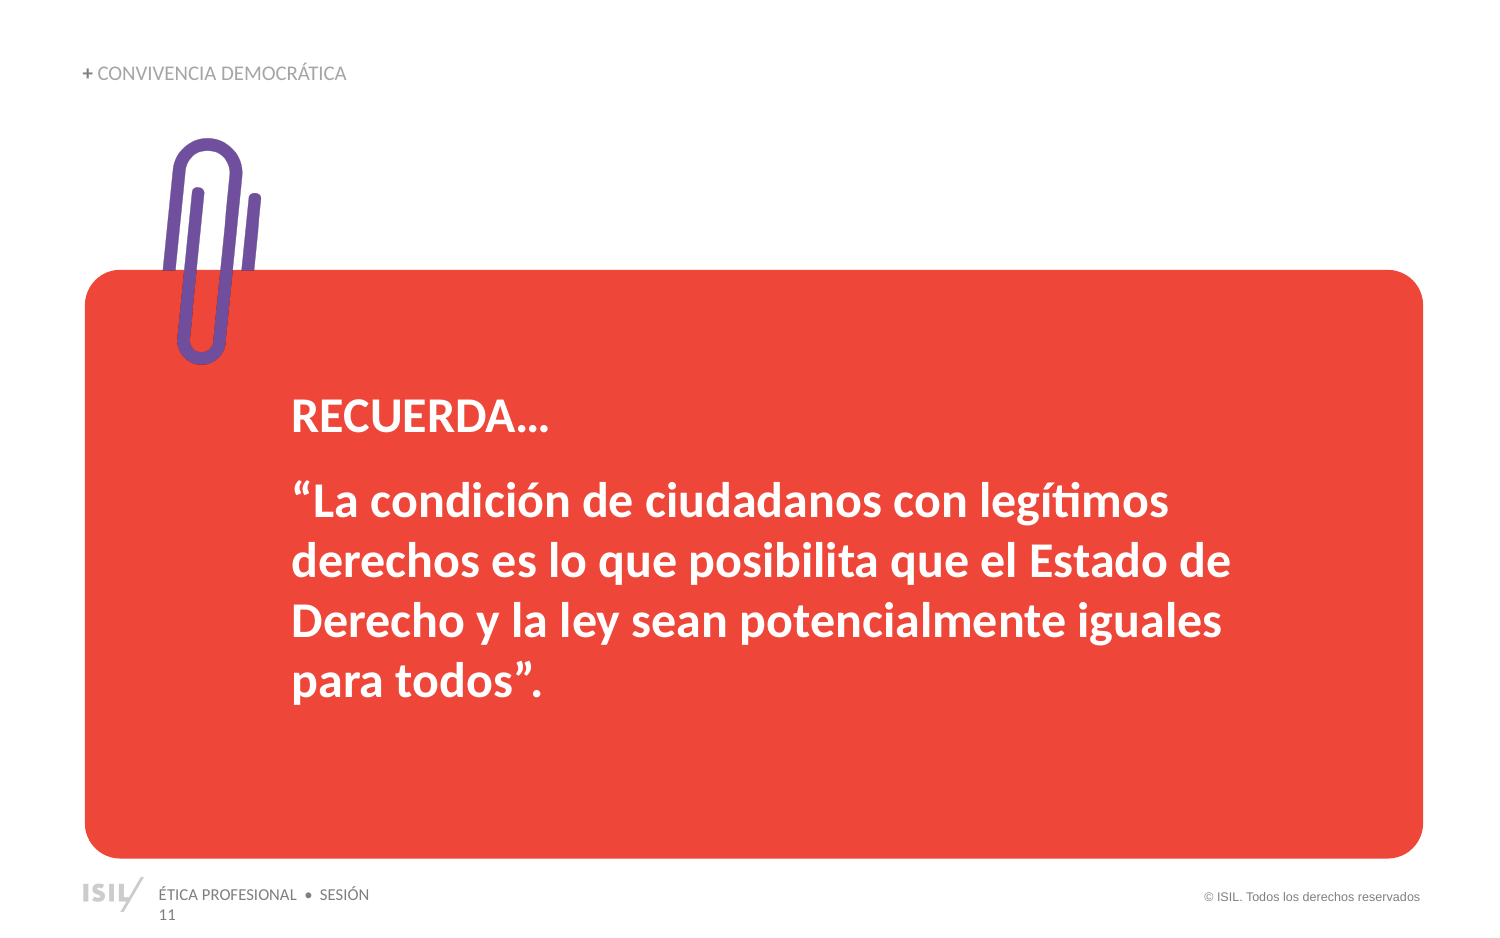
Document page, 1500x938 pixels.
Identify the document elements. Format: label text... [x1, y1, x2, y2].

text_box RECUERDA… “La condición de ciudadanos con legítimos derechos es lo que posibilita que el Estado de Derecho y la ley sean potencialmente iguales para todos”. [291, 382, 1297, 708]
text_box + CONVIVENCIA DEMOCRÁTICA [82, 62, 868, 85]
picture [127, 109, 292, 387]
text_box [84, 269, 1424, 859]
